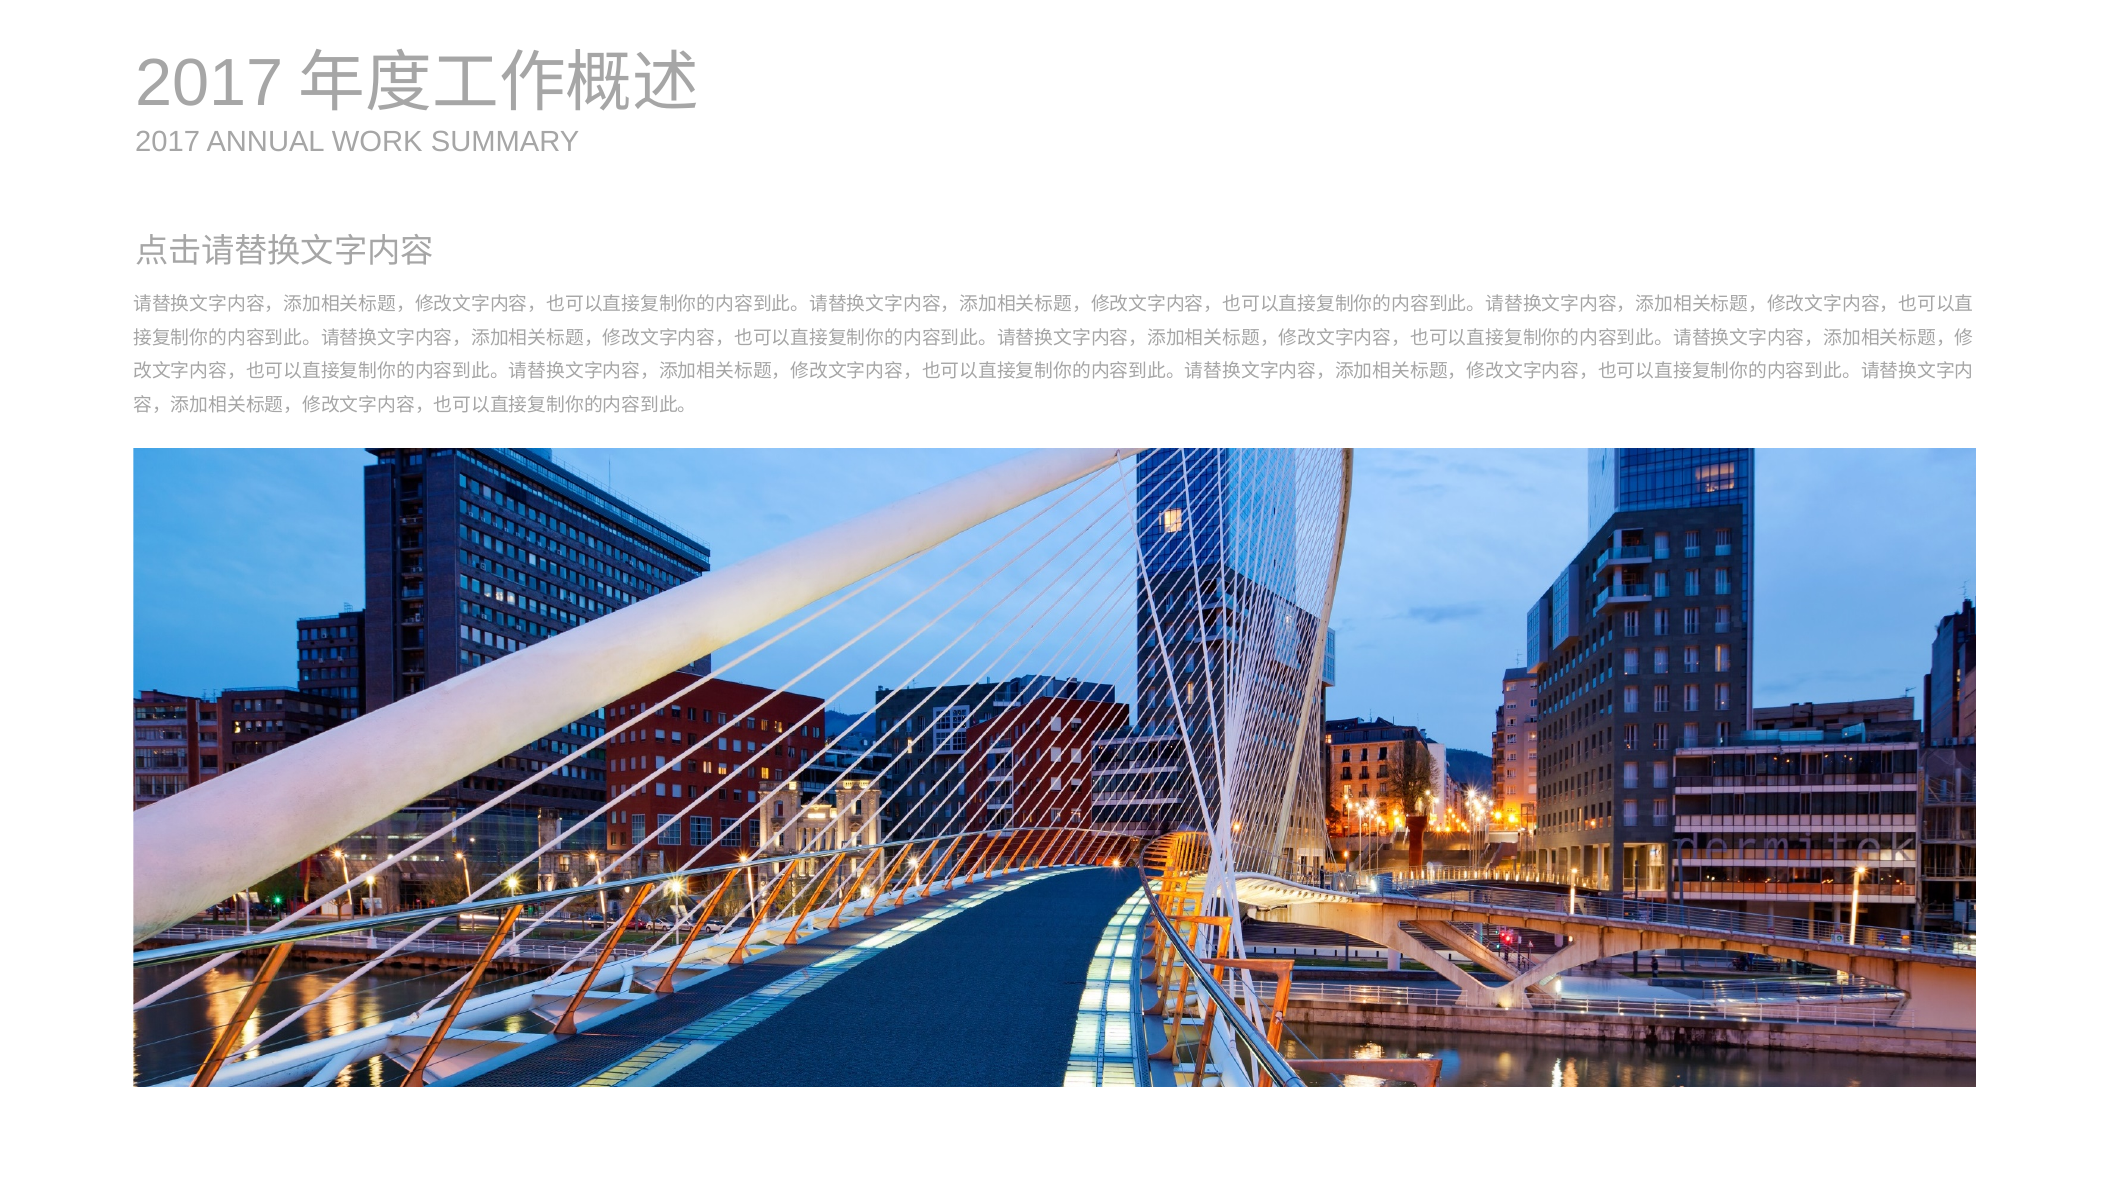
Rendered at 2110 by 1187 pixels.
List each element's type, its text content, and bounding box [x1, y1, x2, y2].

text_box 点击请替换文字内容 [135, 229, 435, 270]
text_box [132, 447, 1977, 1087]
text_box 2017 ANNUAL WORK SUMMARY [135, 122, 596, 158]
text_box 请替换文字内容，添加相关标题，修改文字内容，也可以直接复制你的内容到此。请替换文字内容，添加相关标题，修改文字内容，也可以直接复制你的内容到此。请替换文字内容，添加相关标题，修改文字内容，也可以直接复制你的内容到此。请替换文字内容，添加相关标题，修改文字内容，也可以直接复制你的内容到此。请替换文字内容，添加相关标题，修改文字内容，也可以直接复制你的内容到此。请替换文字内容，添加相关标题，修改文字内容，也可以直接复制你的内容到此。请替换文字内容，添加相关标题，修改文字内容，也可以直接复制你的内容到此。请替换文字内容，添加相关标题，修改文字内容，也可以直接复制你的内容到此。请替换文字内容，添加相关标题，修改文字内容，也可以直接复制你的内容到此。 [133, 280, 1976, 416]
text_box 2017年度工作概述 [135, 38, 783, 119]
